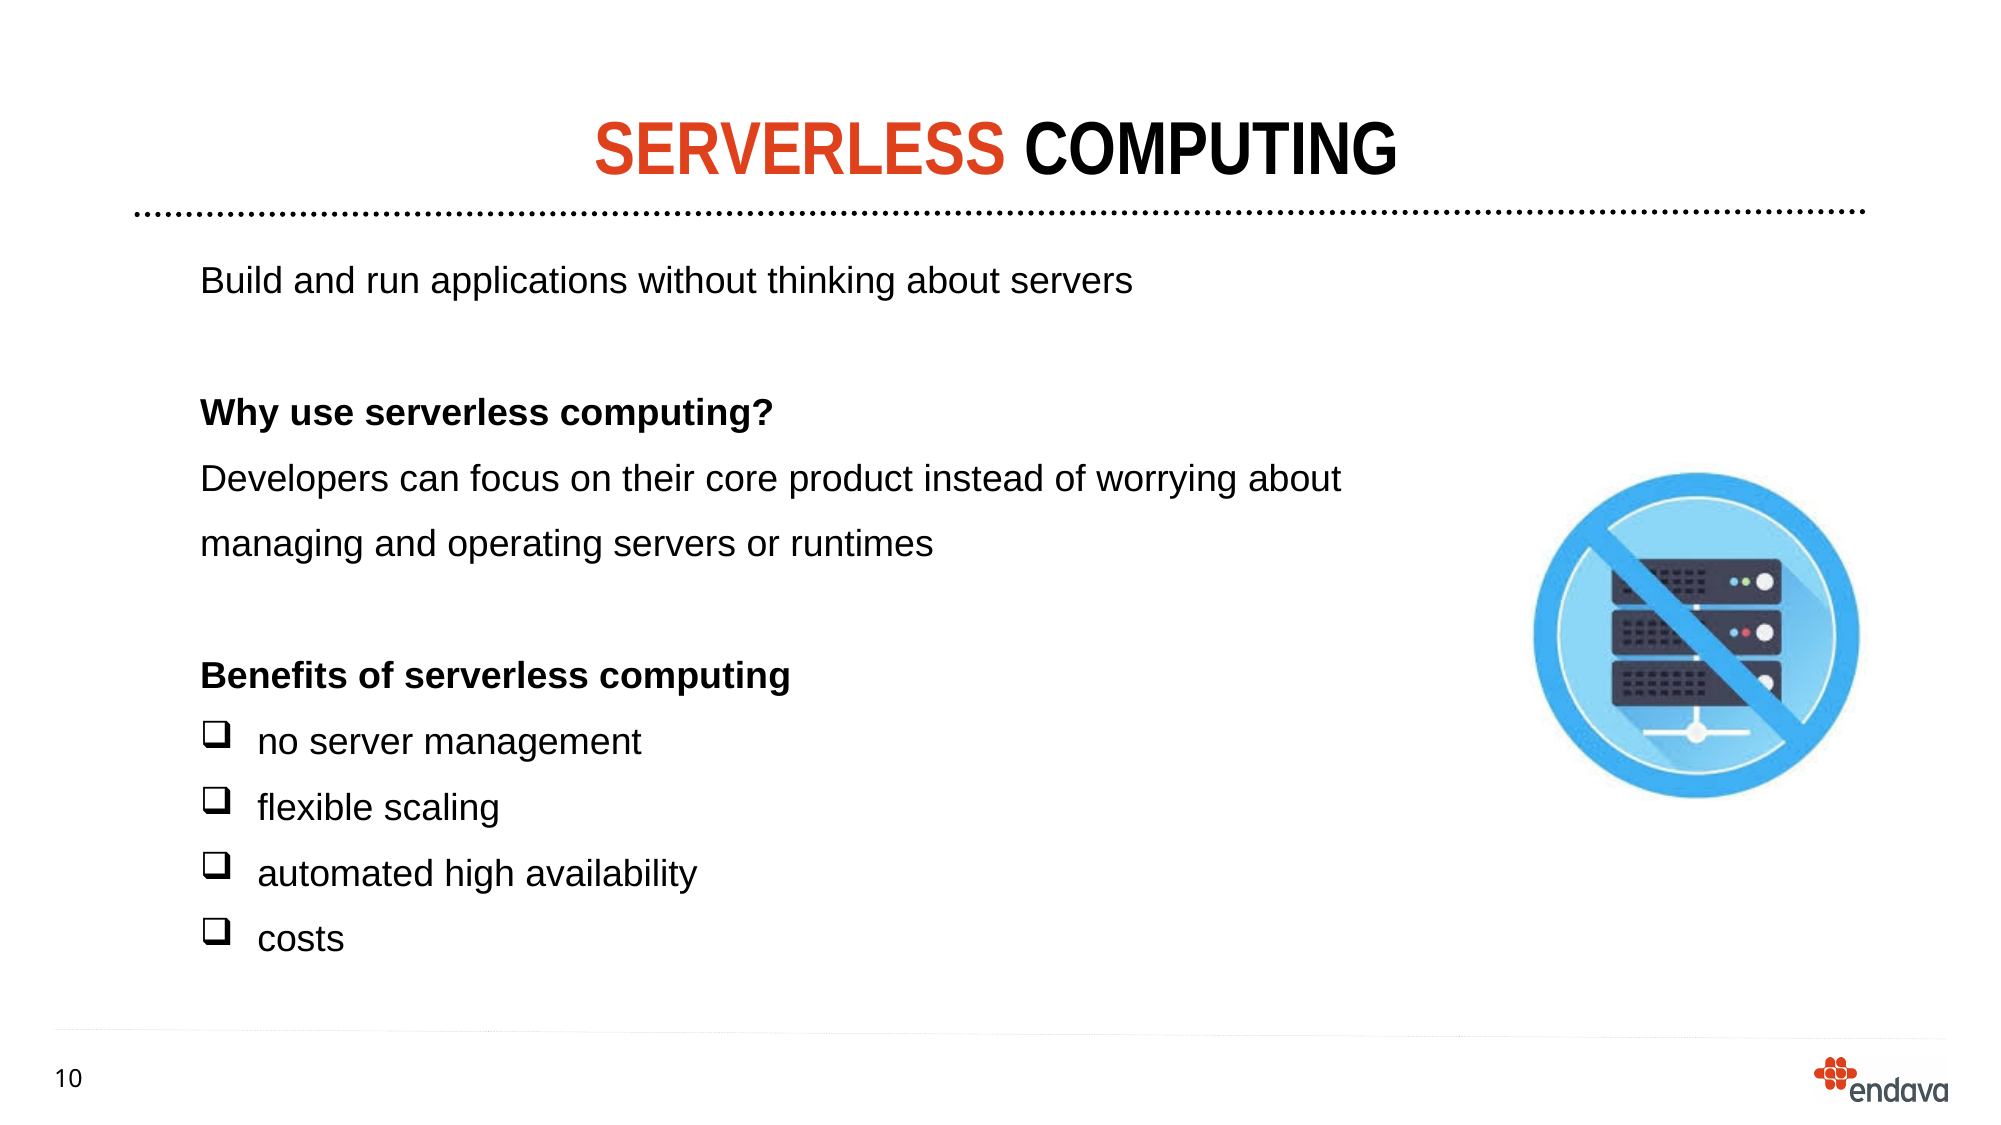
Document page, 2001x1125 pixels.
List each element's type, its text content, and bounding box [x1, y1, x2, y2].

picture [1517, 462, 1876, 807]
picture [1814, 1057, 1948, 1102]
title Serverless computing [198, 26, 1812, 195]
list Build and run applications without thinking about servers Why use serverless computing? Developers can focus on their core product instead of worrying about managing and operating servers or runtimes Benefits of serverless computing no server management flexible scaling automated high availability costs [199, 248, 1725, 1022]
